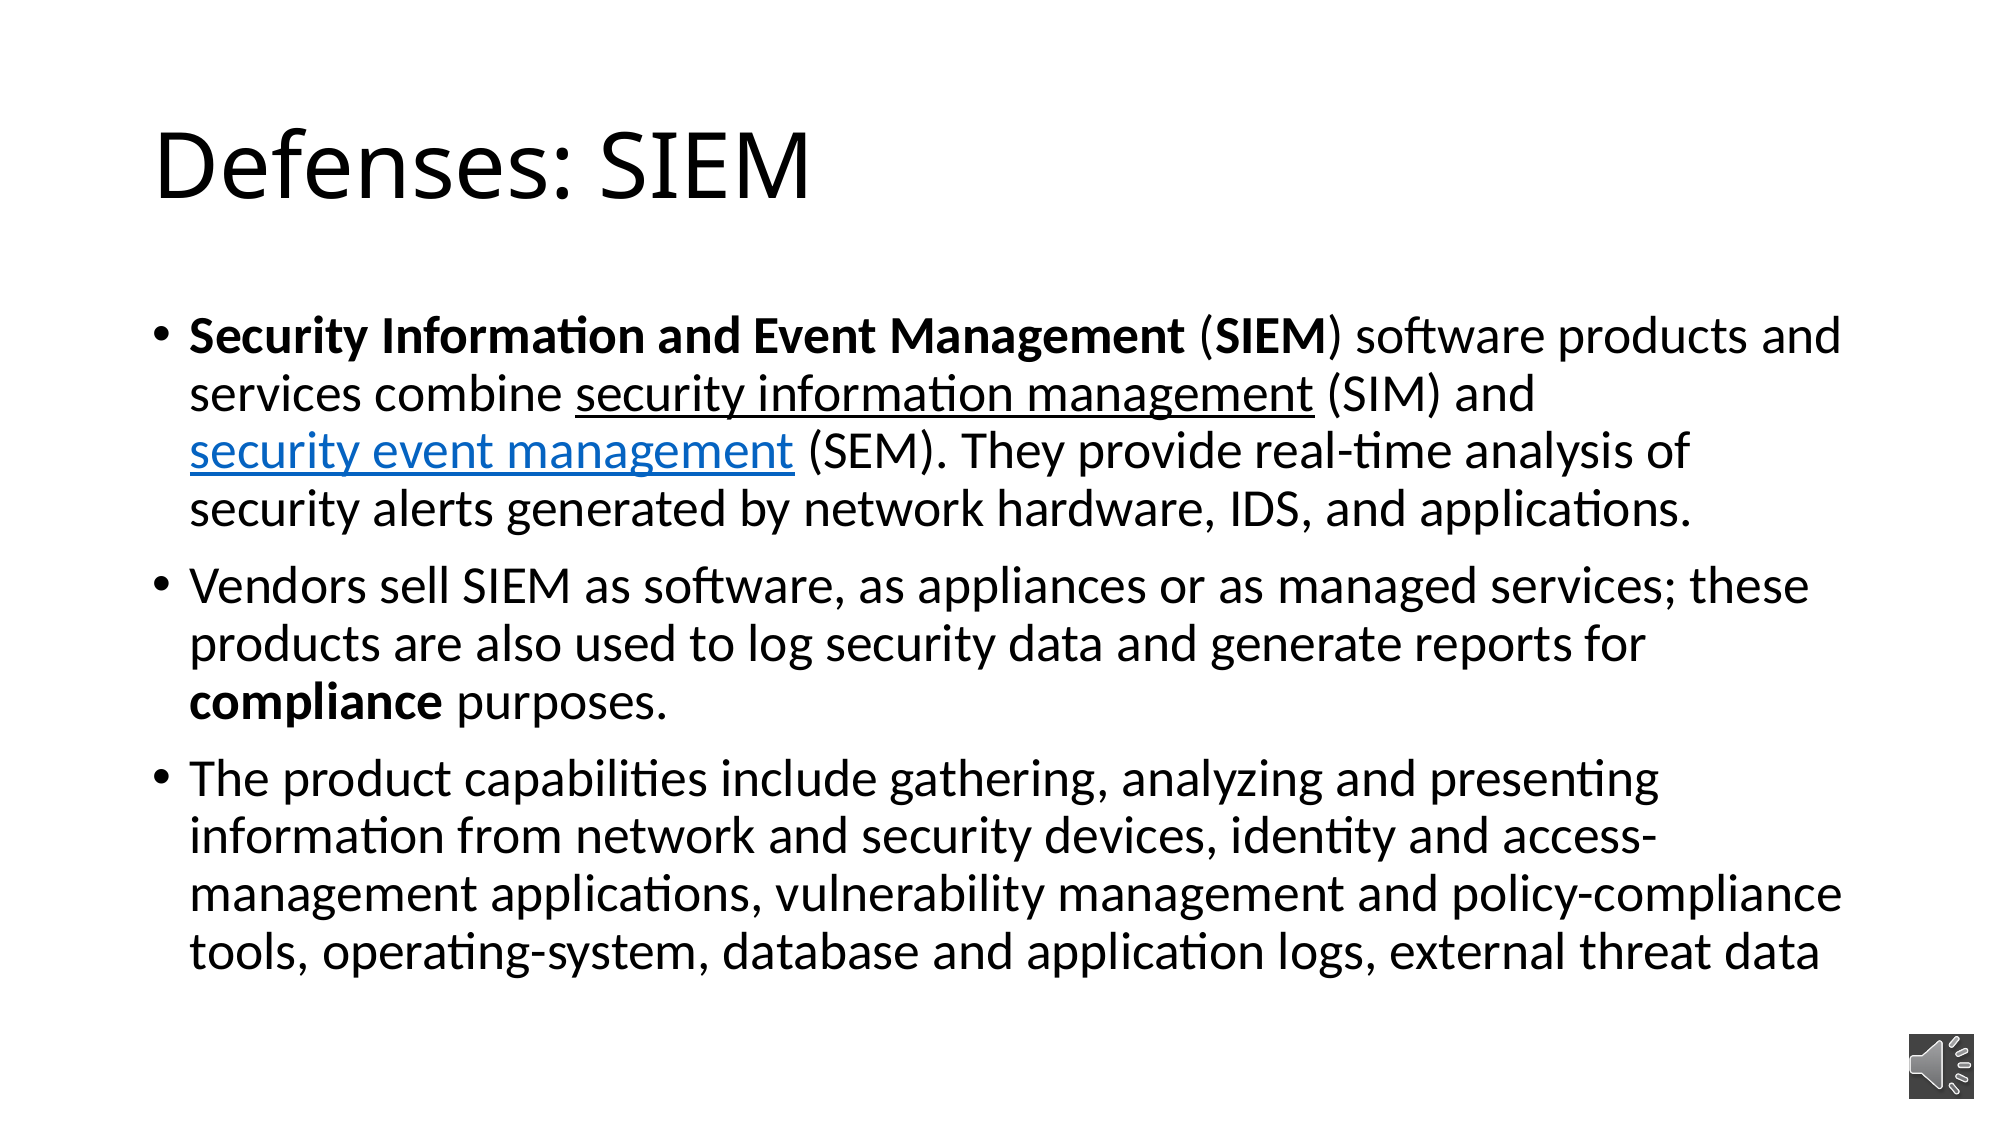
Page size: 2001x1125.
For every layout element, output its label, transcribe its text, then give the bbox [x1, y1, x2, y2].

picture [1908, 1033, 1975, 1100]
list Security Information and Event Management (SIEM) software products and services combine security information management (SIM) and security event management (SEM). They provide real-time analysis of security alerts generated by network hardware, IDS, and applications. Vendors sell SIEM as software, as appliances or as managed services; these products are also used to log security data and generate reports for compliance purposes. The product capabilities include gathering, analyzing and presenting information from network and security devices, identity and access-management applications, vulnerability management and policy-compliance tools, operating-system, database and application logs, external threat data [137, 299, 1863, 1014]
title Defenses: SIEM [137, 59, 1863, 278]
